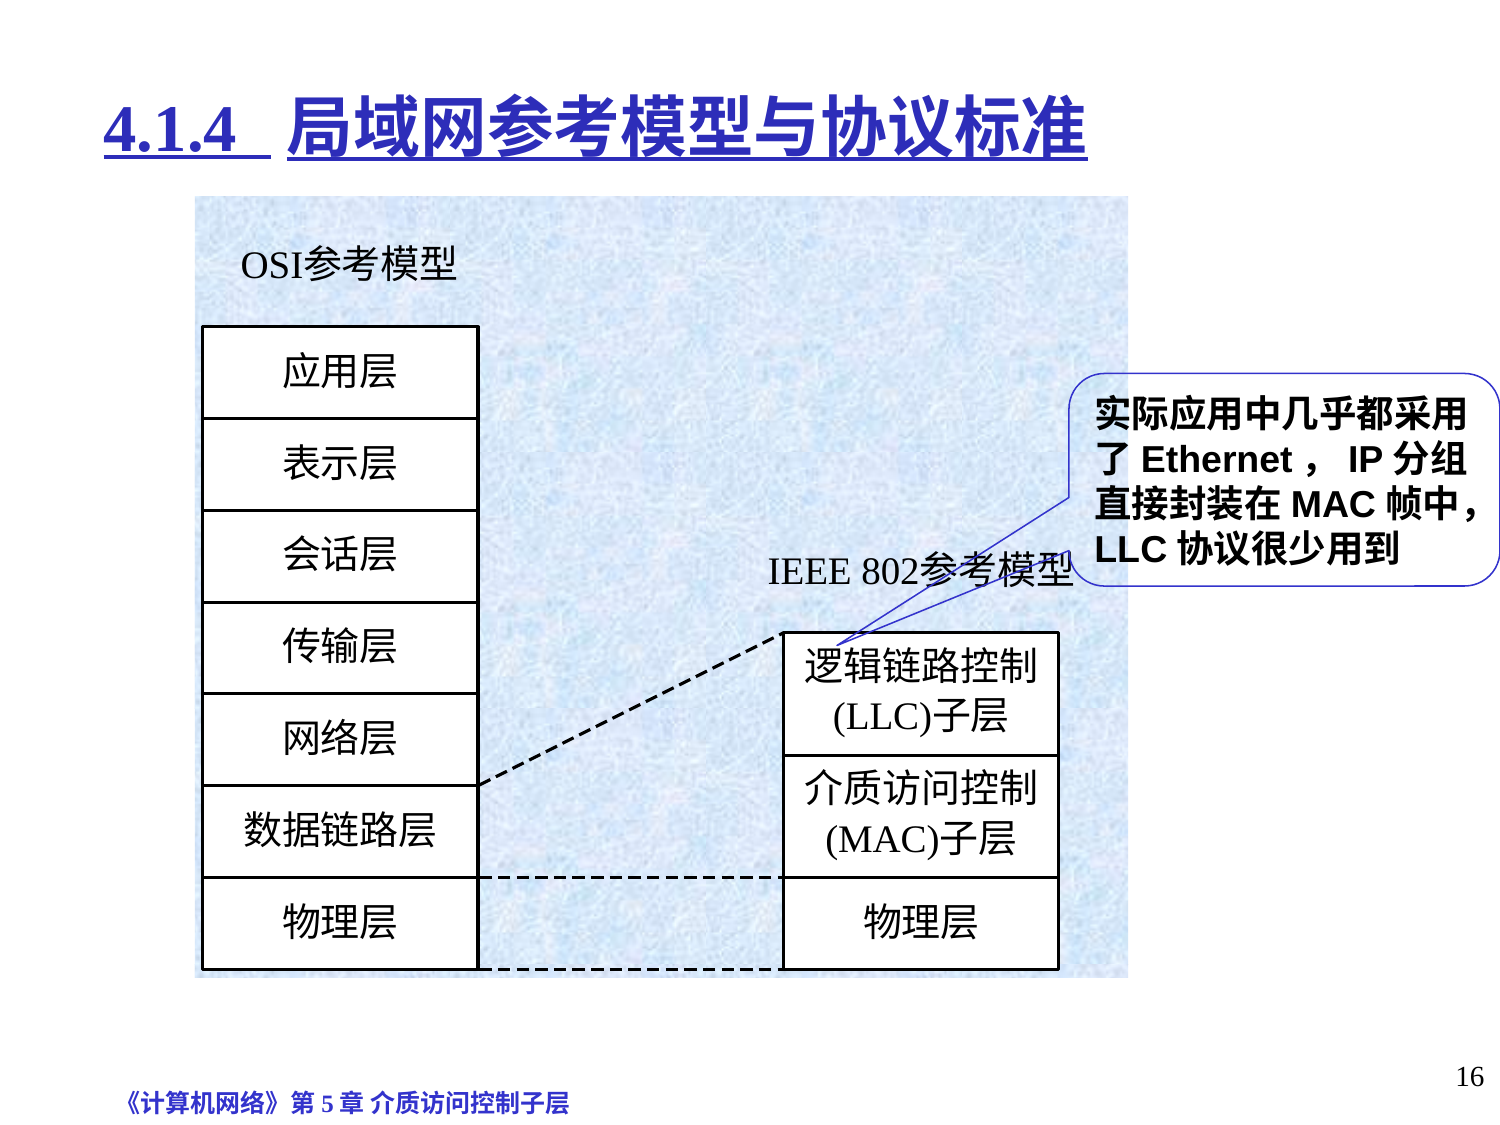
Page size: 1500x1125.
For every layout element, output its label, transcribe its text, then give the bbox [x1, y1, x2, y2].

footer 《计算机网络》第5章 介质访问控制子层 [100, 1049, 976, 1125]
title 4.1.4 局域网参考模型与协议标准 [88, 30, 1364, 219]
text_box 实际应用中几乎都采用了Ethernet，IP分组直接封装在MAC帧中，LLC协议很少用到 [1133, 373, 1500, 587]
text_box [194, 196, 1129, 978]
slide_number 16 [1187, 1049, 1500, 1125]
